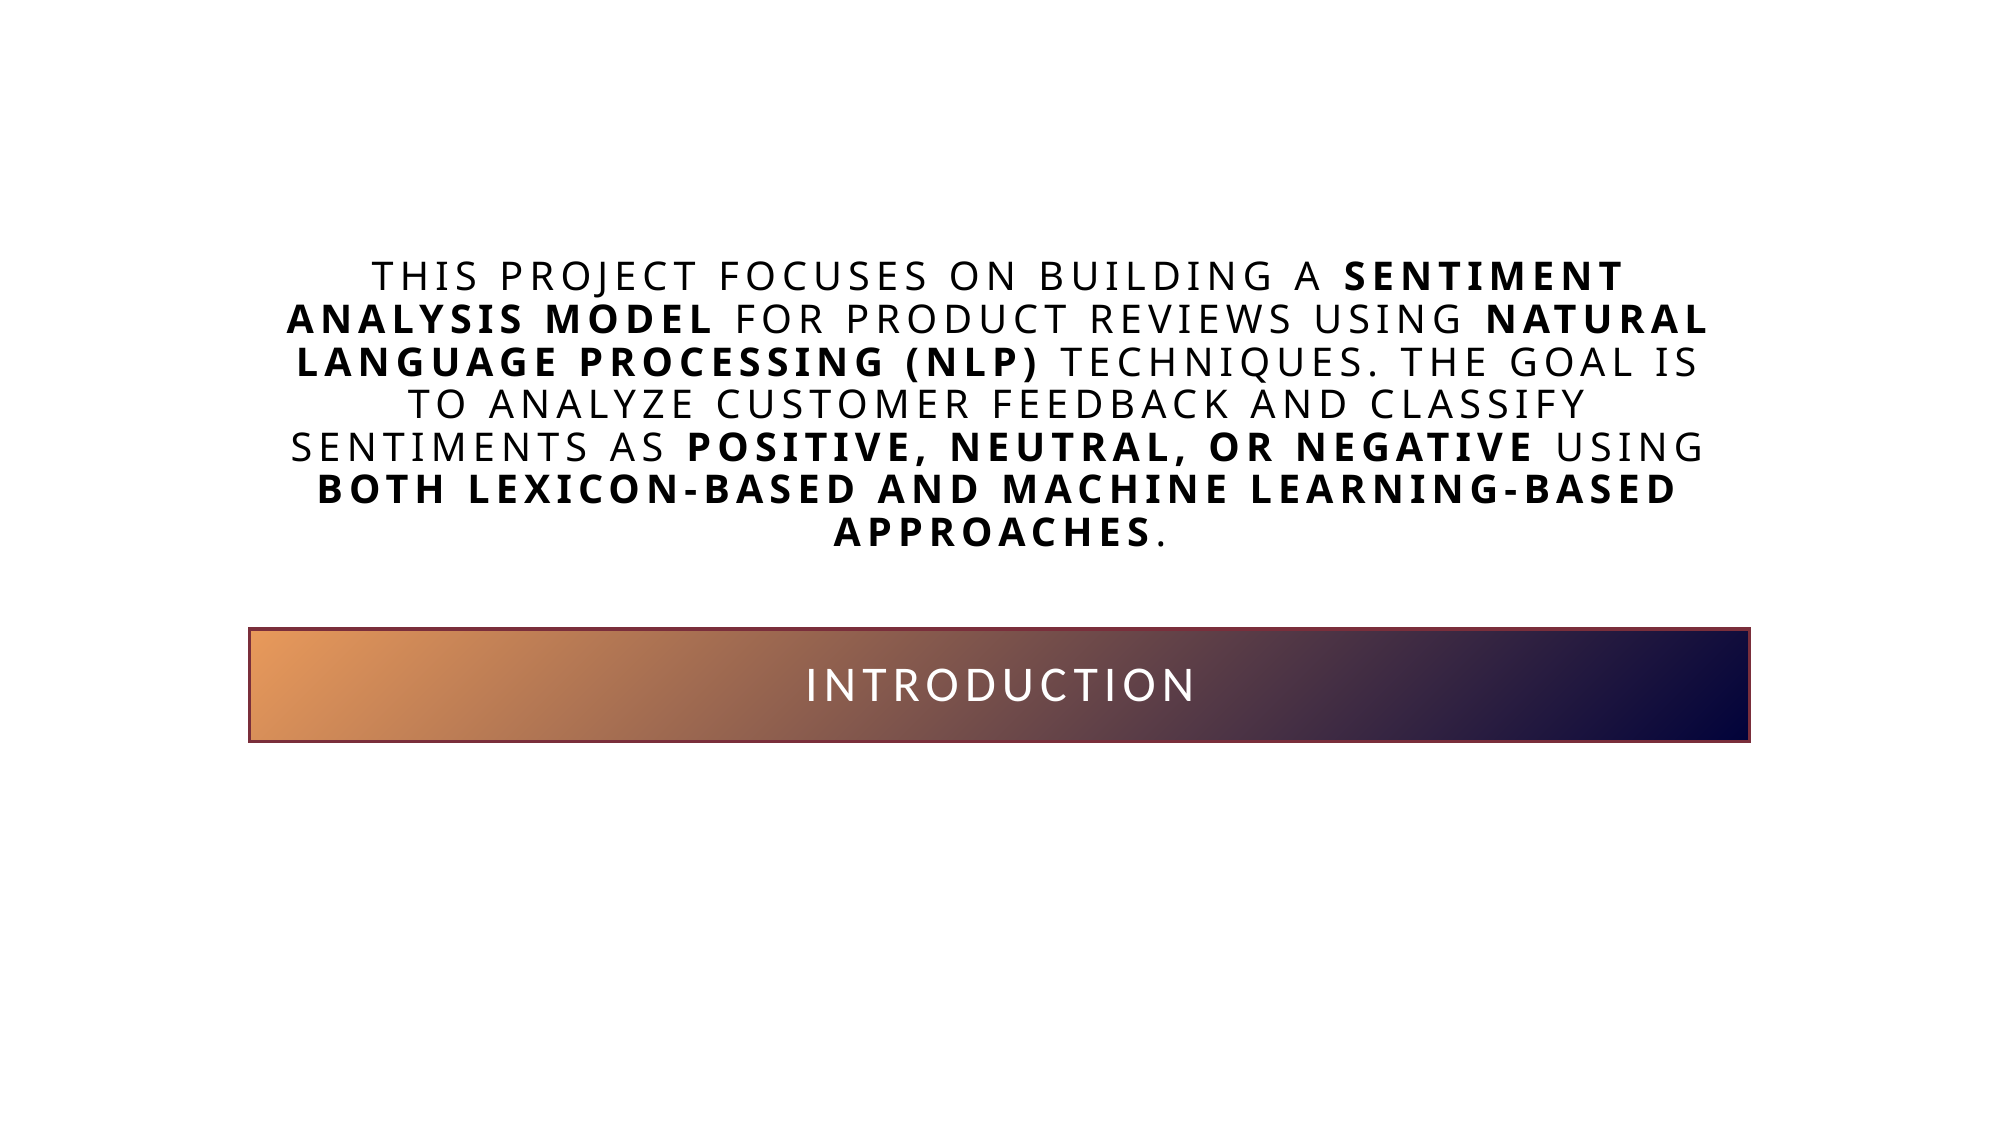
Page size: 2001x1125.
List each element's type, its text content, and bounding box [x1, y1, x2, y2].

text_box This project focuses on building a sentiment analysis model for product reviews using Natural Language Processing (NLP) techniques. The goal is to analyze customer feedback and classify sentiments as positive, neutral, or negative using both Lexicon-based and Machine Learning-based approaches. [249, 187, 1750, 563]
text_box INTRODUCTION [248, 627, 1751, 743]
